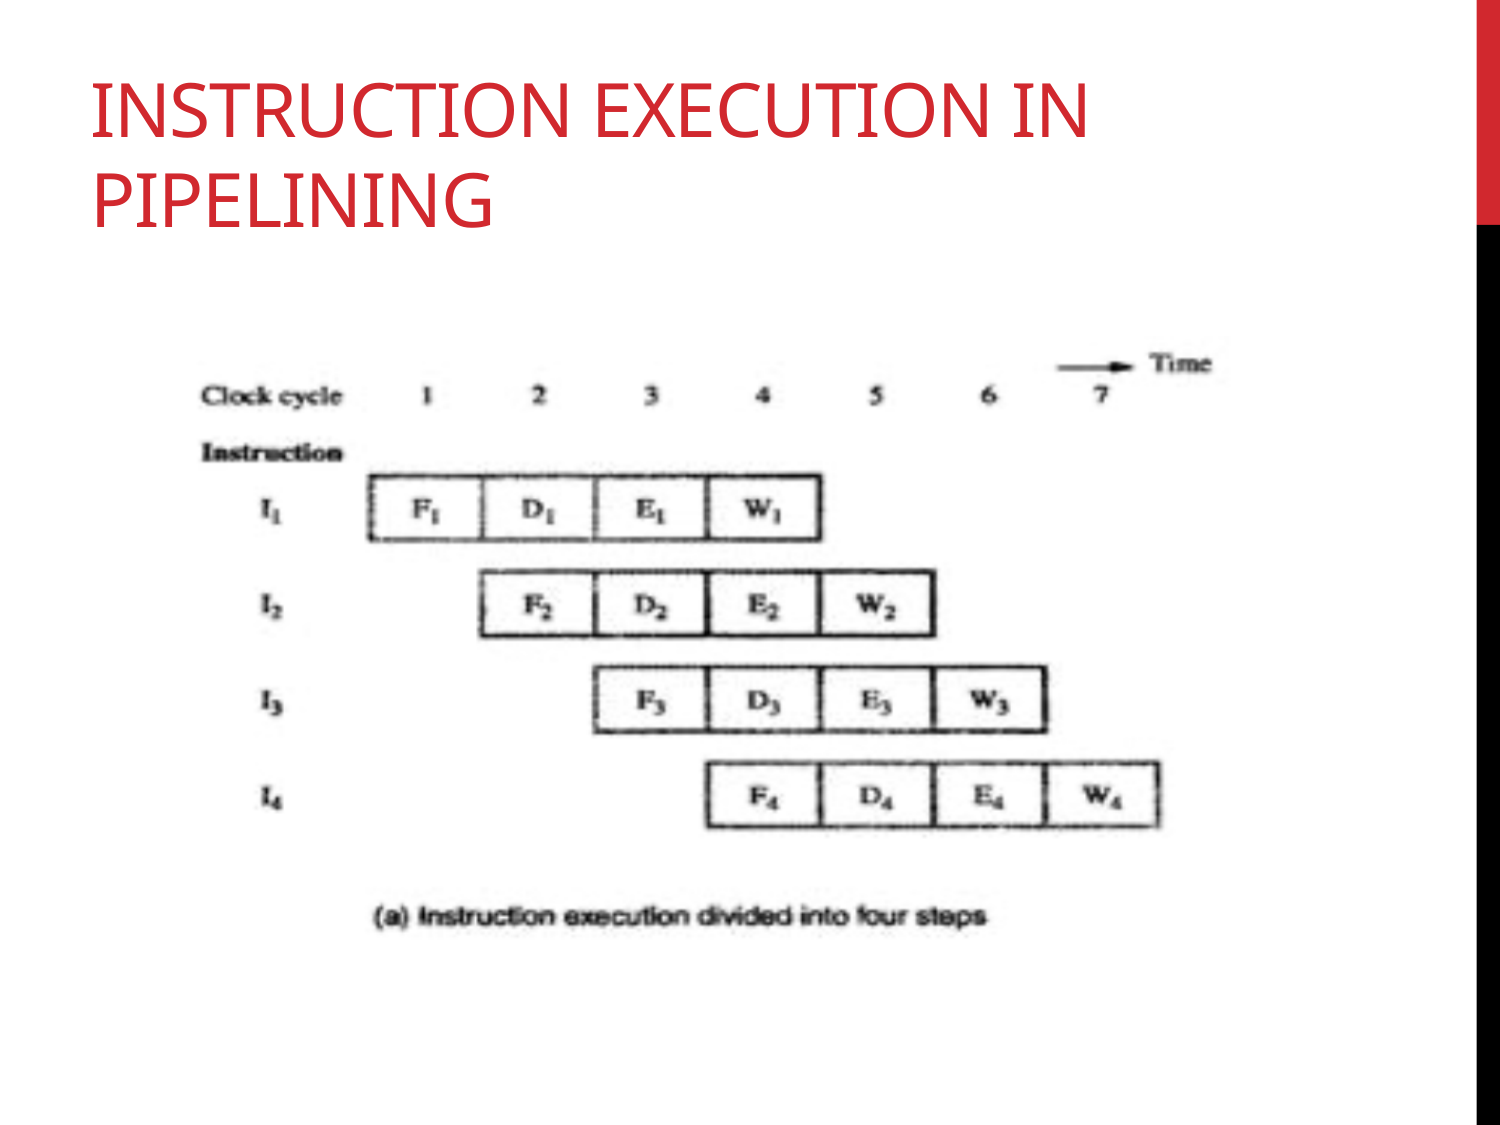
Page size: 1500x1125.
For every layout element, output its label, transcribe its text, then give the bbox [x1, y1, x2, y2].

picture [77, 276, 1329, 989]
title Instruction execution in piPelining [75, 25, 1150, 250]
